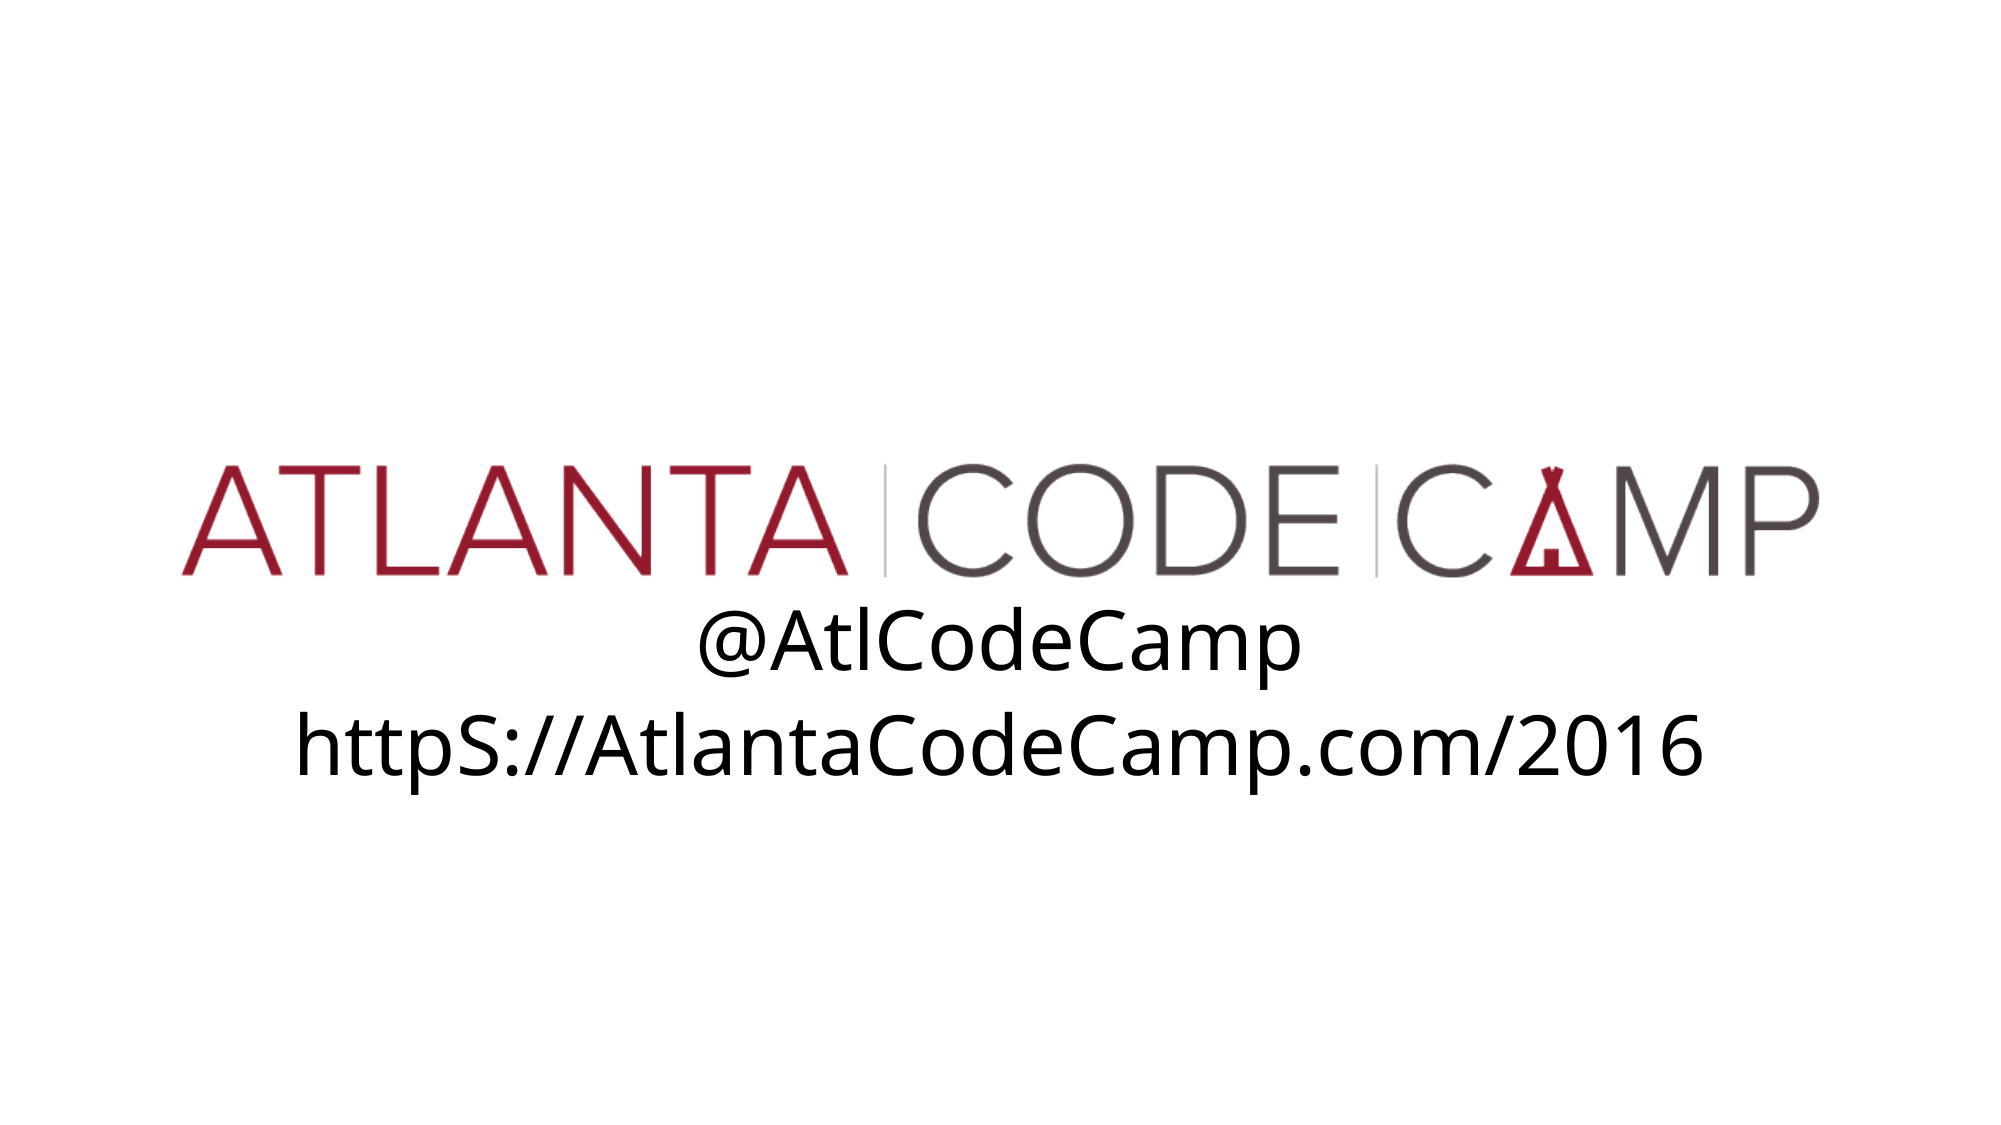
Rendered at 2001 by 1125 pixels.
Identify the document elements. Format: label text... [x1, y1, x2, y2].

picture [165, 441, 1831, 596]
subtitle @AtlCodeCamp httpS://AtlantaCodeCamp.com/2016 [249, 596, 1750, 863]
